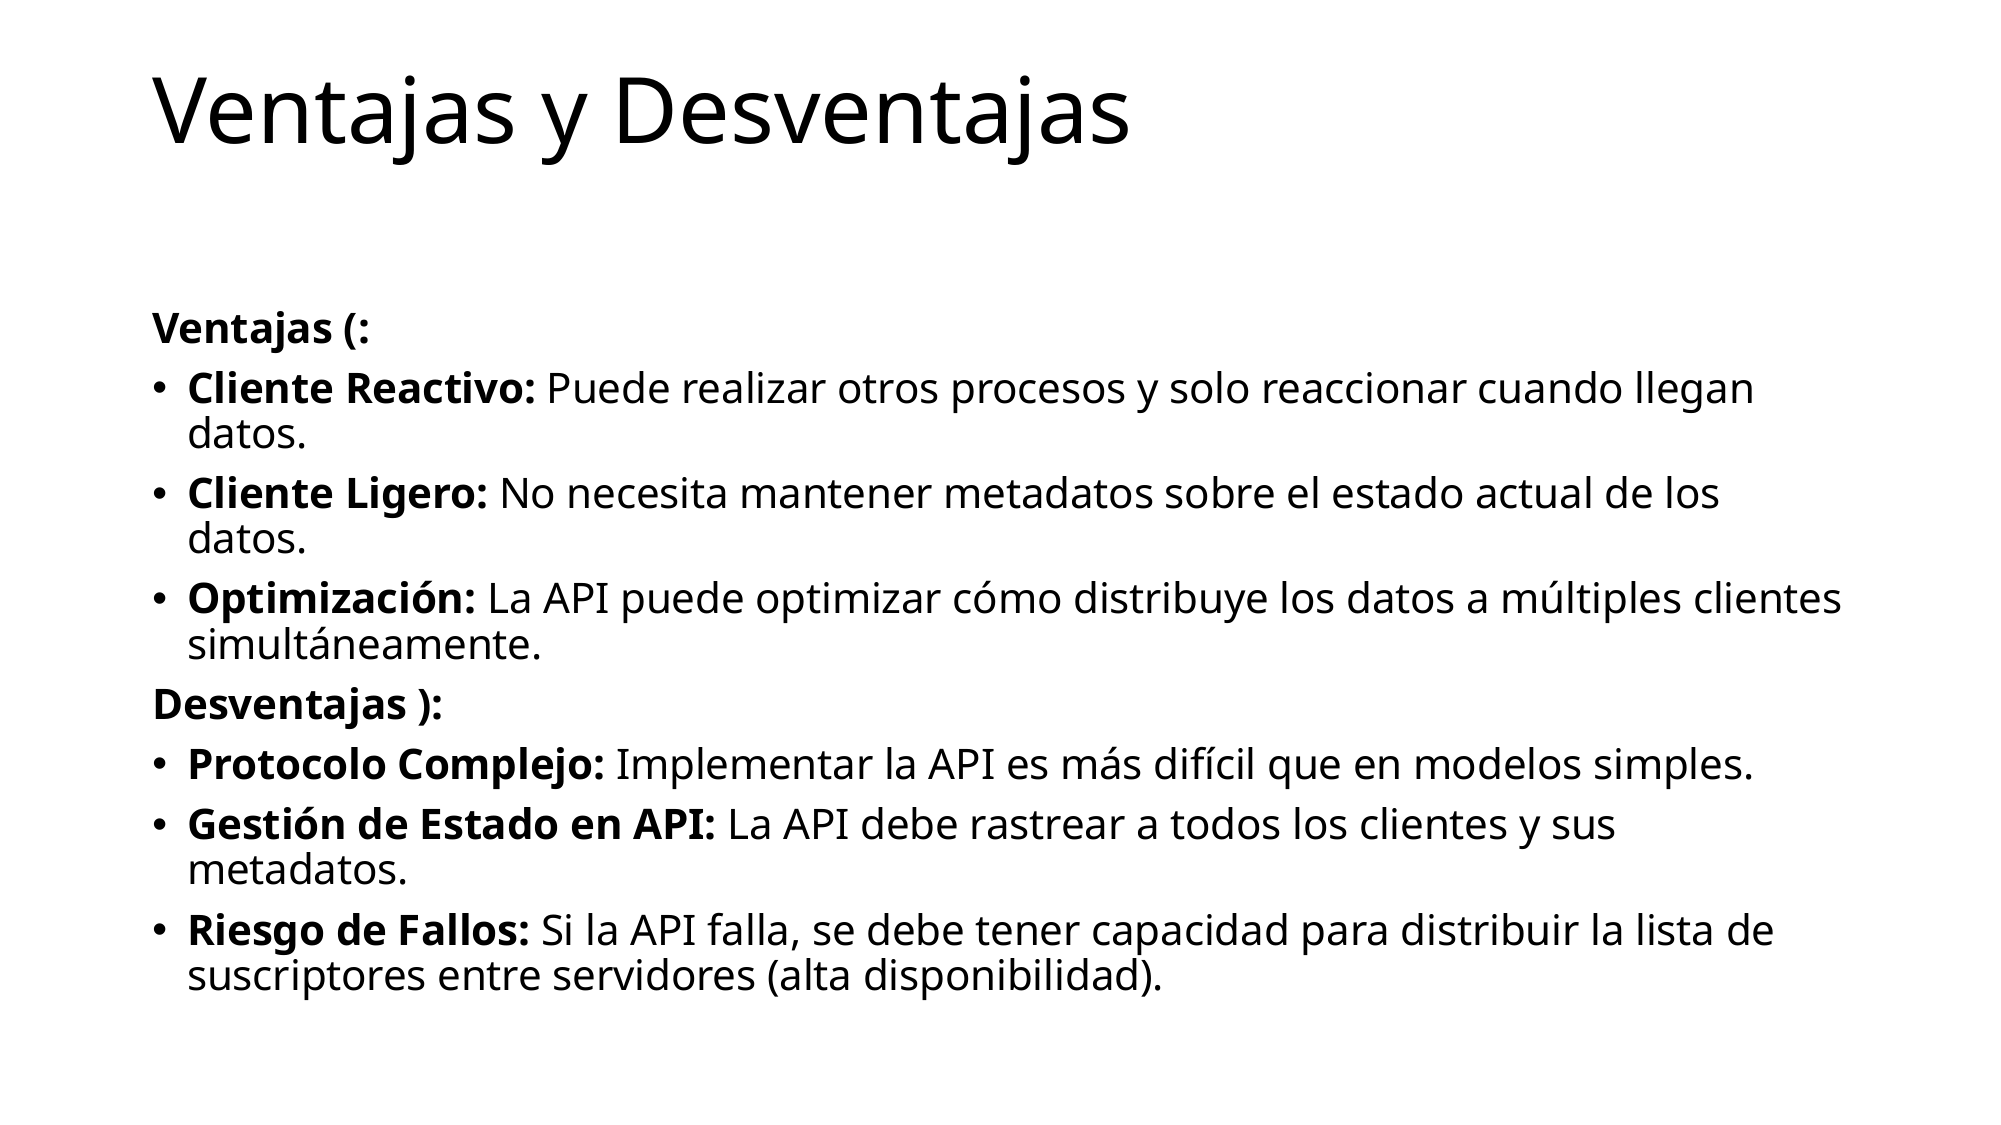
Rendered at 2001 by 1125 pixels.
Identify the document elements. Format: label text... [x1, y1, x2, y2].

list Ventajas (: Cliente Reactivo: Puede realizar otros procesos y solo reaccionar cuando llegan datos. Cliente Ligero: No necesita mantener metadatos sobre el estado actual de los datos. Optimización: La API puede optimizar cómo distribuye los datos a múltiples clientes simultáneamente. Desventajas ): Protocolo Complejo: Implementar la API es más difícil que en modelos simples. Gestión de Estado en API: La API debe rastrear a todos los clientes y sus metadatos. Riesgo de Fallos: Si la API falla, se debe tener capacidad para distribuir la lista de suscriptores entre servidores (alta disponibilidad). [137, 299, 1863, 1014]
title Ventajas y Desventajas [137, 59, 1863, 278]
